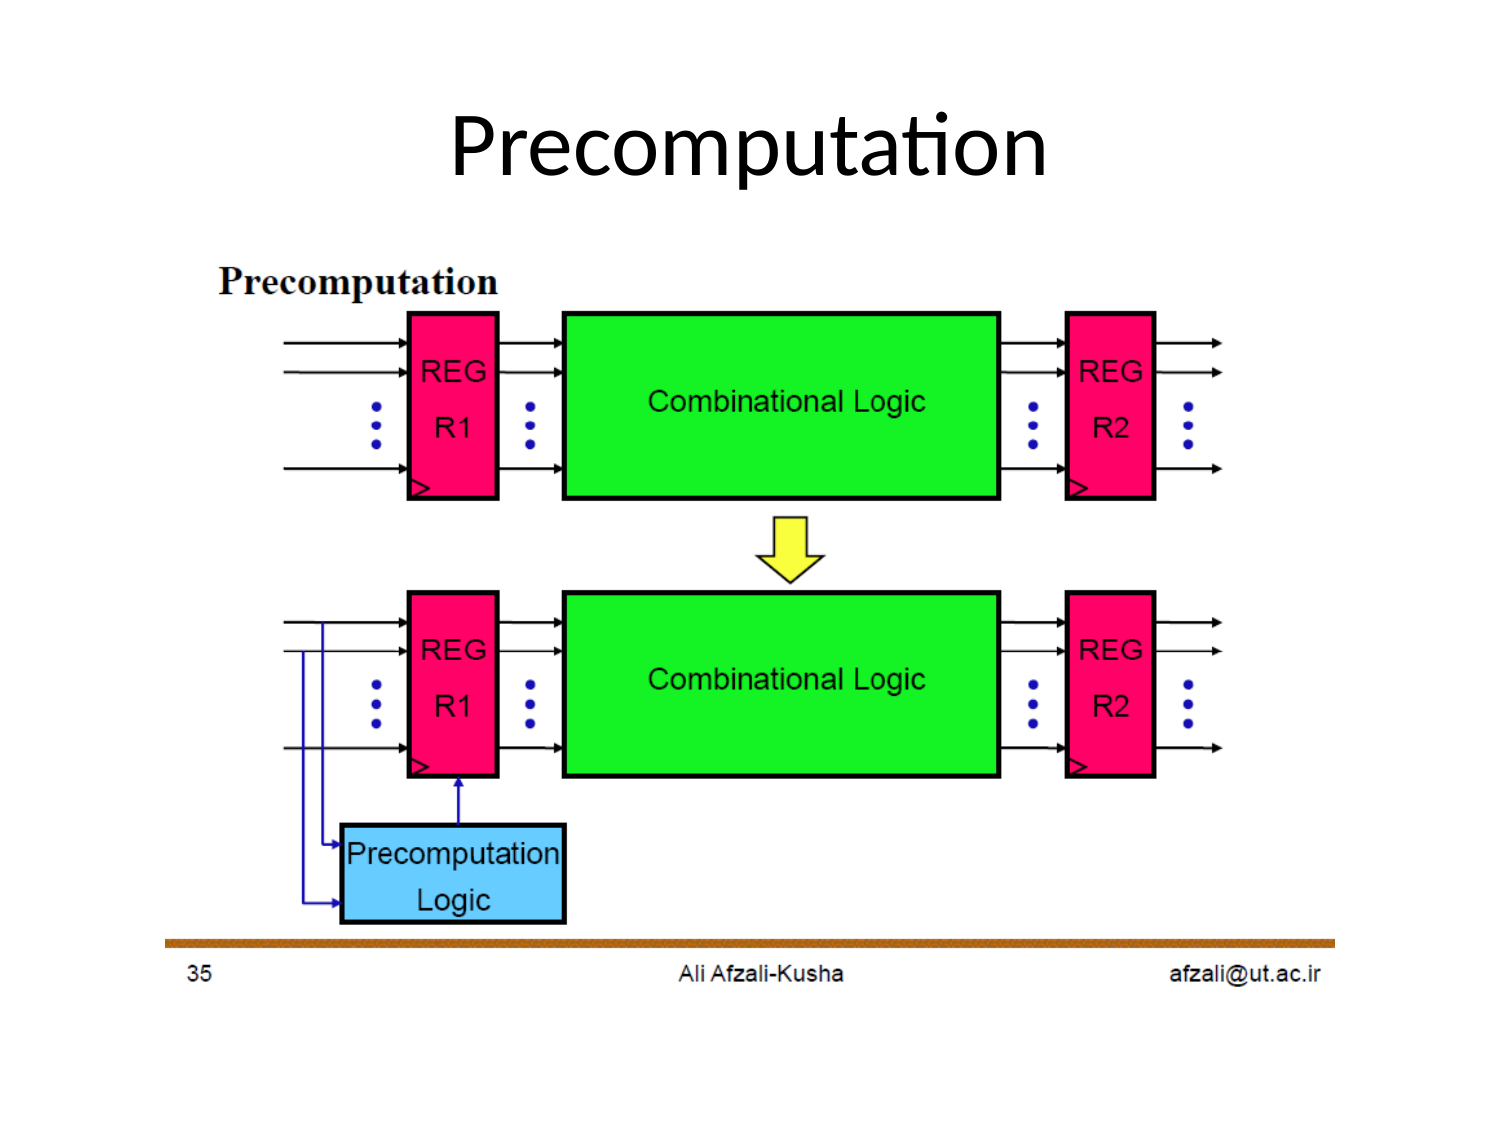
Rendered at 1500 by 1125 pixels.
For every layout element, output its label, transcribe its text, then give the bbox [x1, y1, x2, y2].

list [165, 262, 1335, 1006]
title Precomputation [75, 45, 1425, 233]
